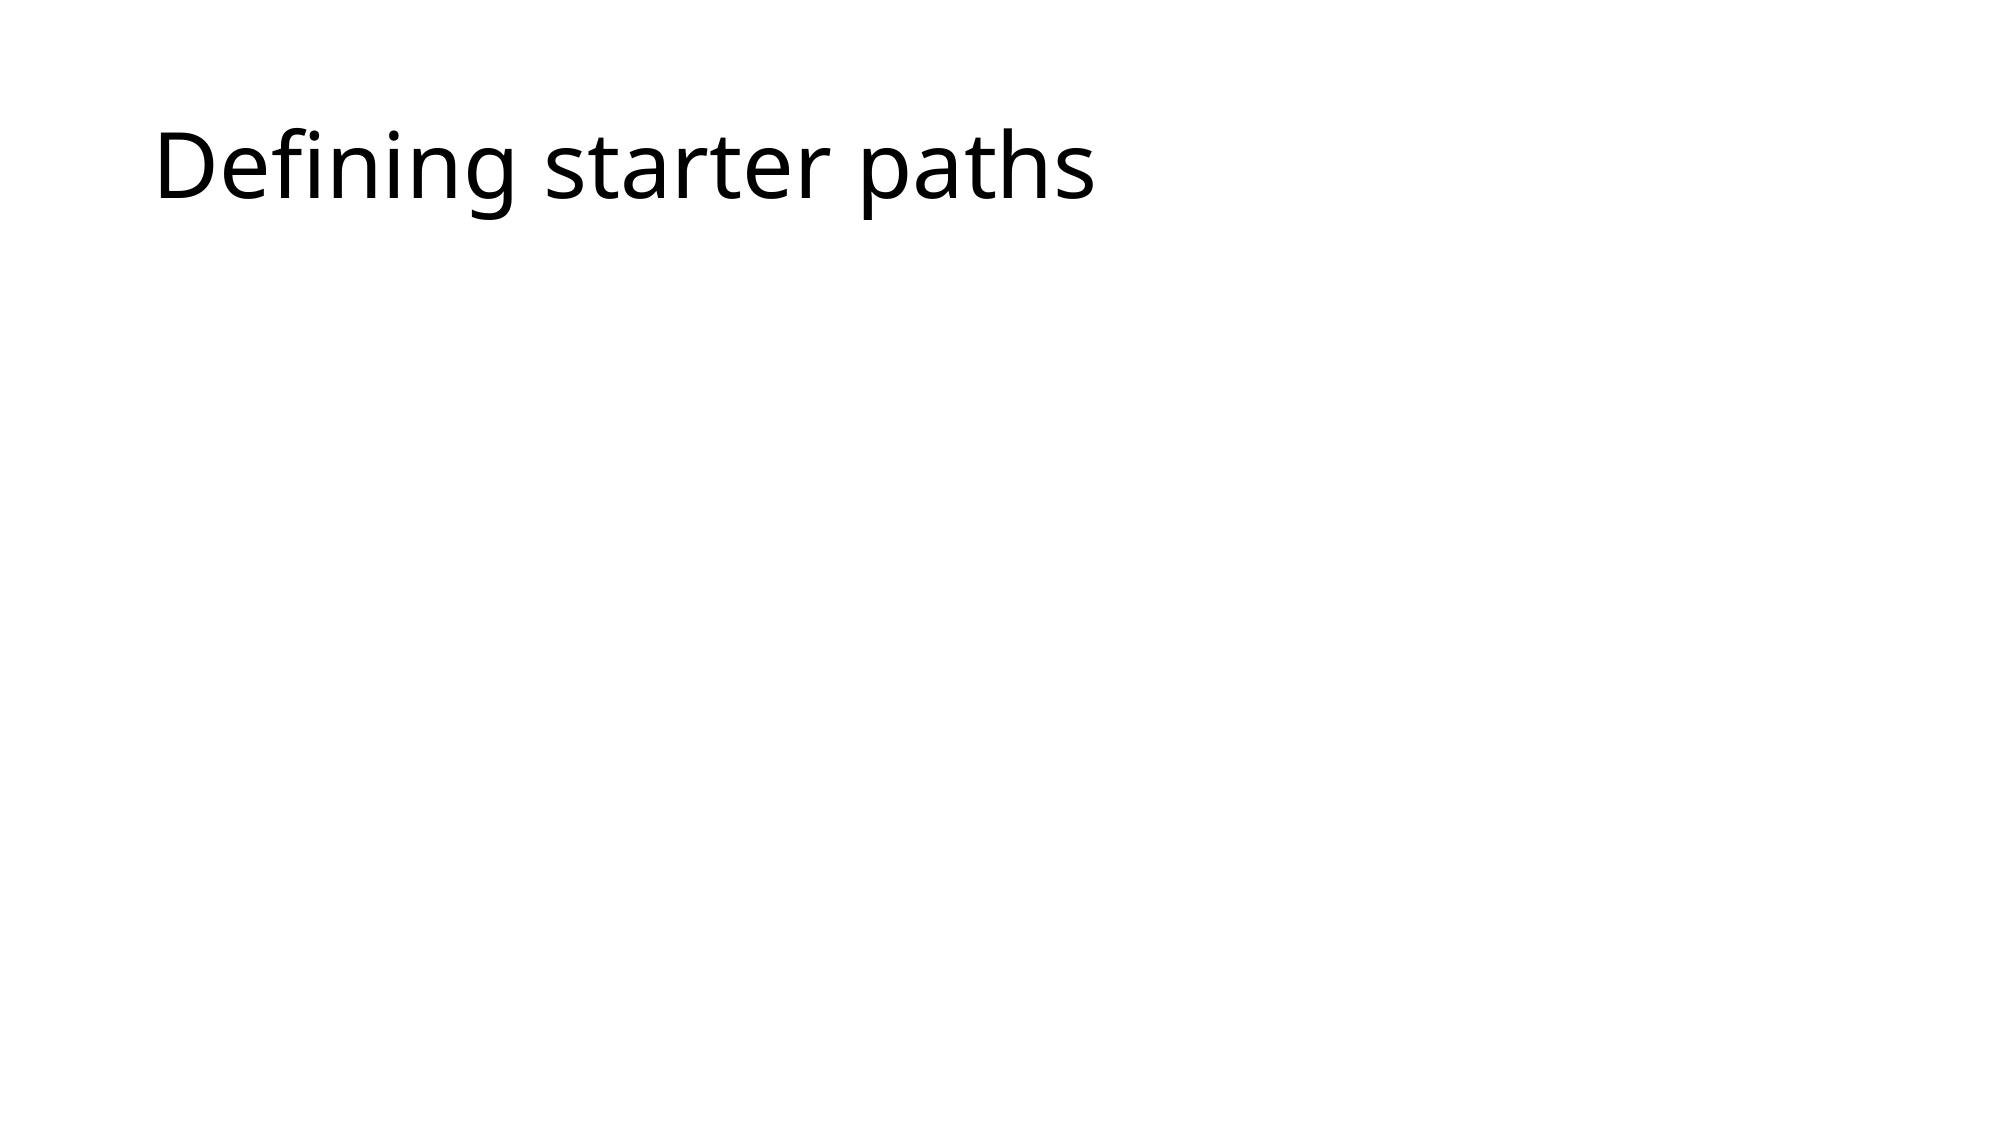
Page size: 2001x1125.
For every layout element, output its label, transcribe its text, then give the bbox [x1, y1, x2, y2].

title Defining starter paths [137, 59, 1863, 278]
